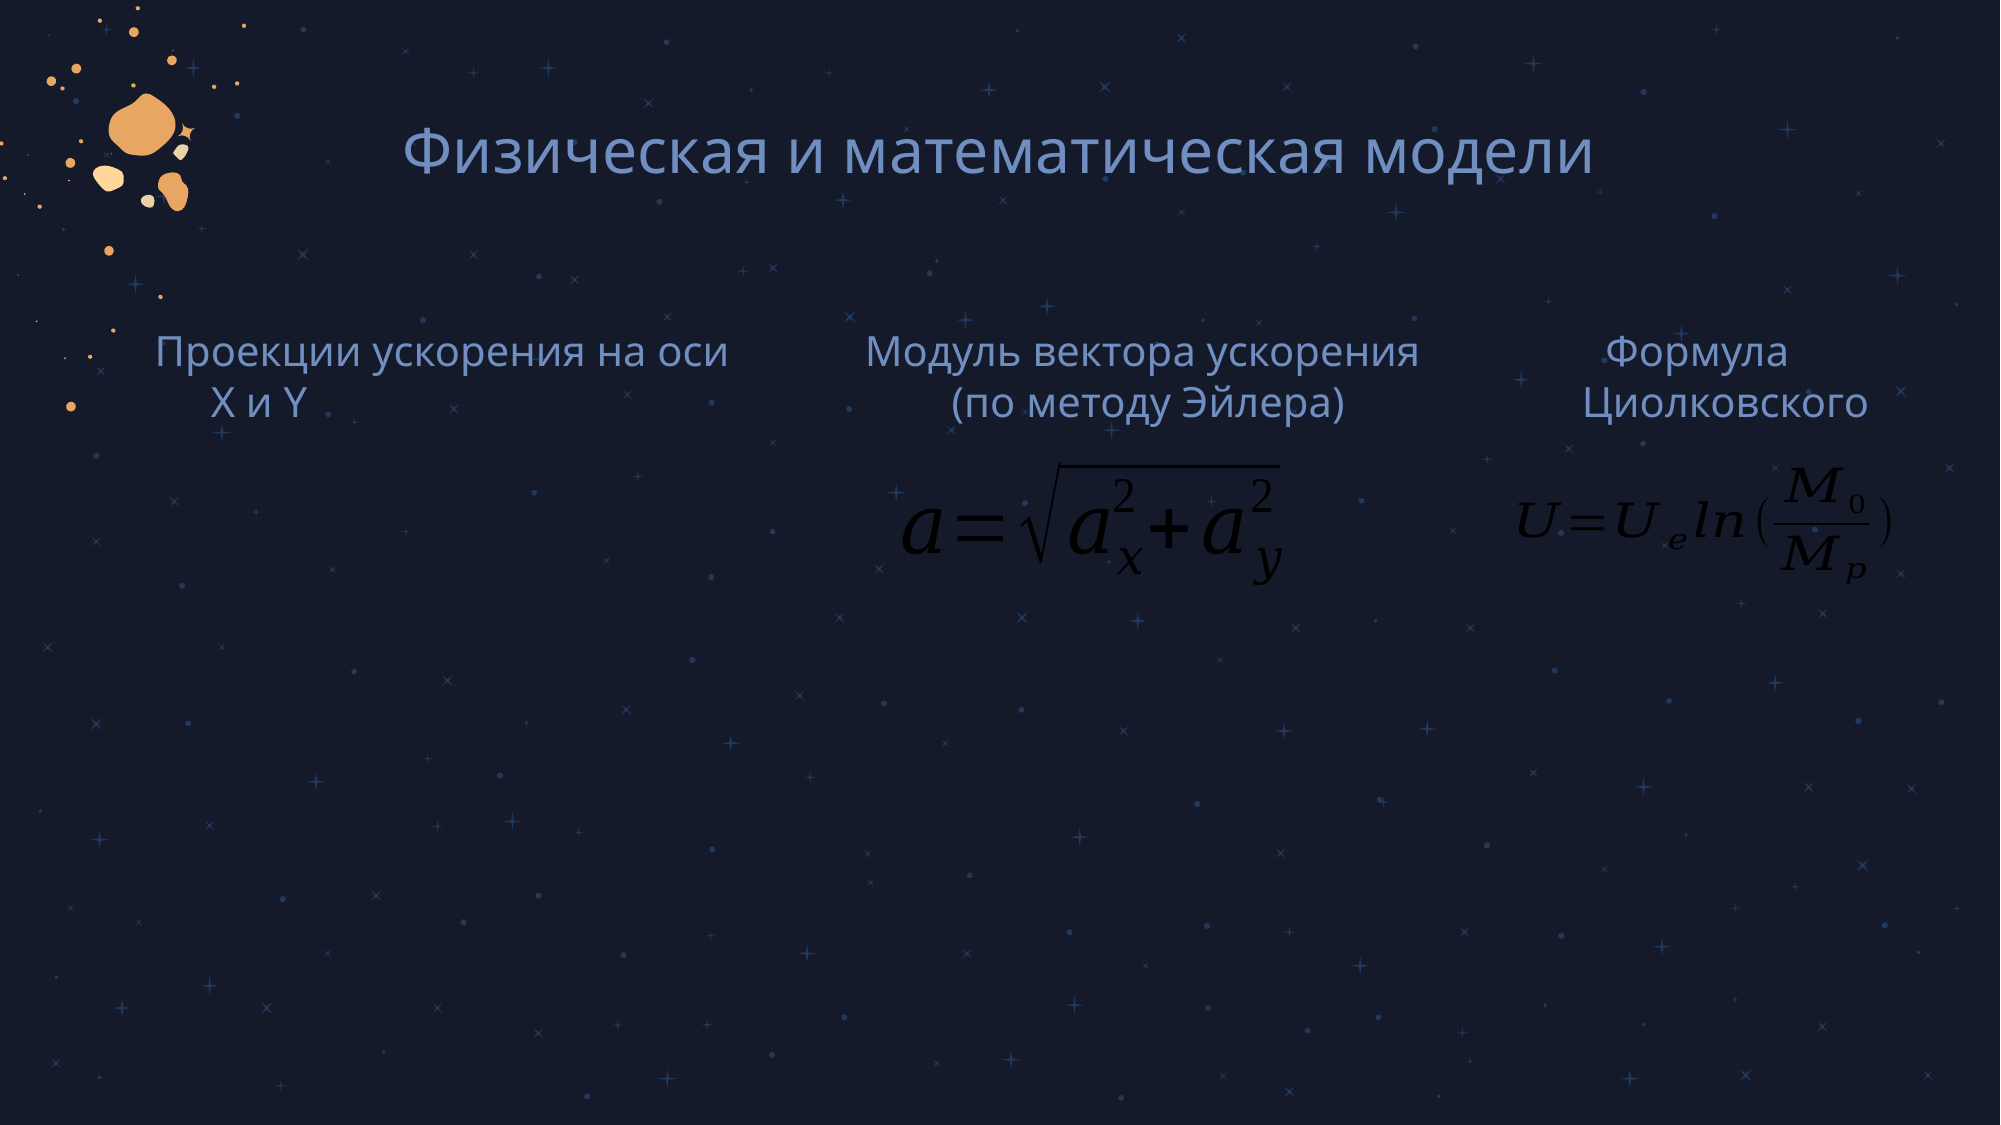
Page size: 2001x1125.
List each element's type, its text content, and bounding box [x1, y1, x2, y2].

subtitle Формула Циолковского [1427, 310, 1949, 530]
subtitle Проекции ускорения на оси X и Y [120, 310, 655, 379]
subtitle Модуль вектора ускорения (по методу Эйлера) [655, 310, 1612, 558]
title Физическая и математическая модели [155, 85, 1844, 211]
